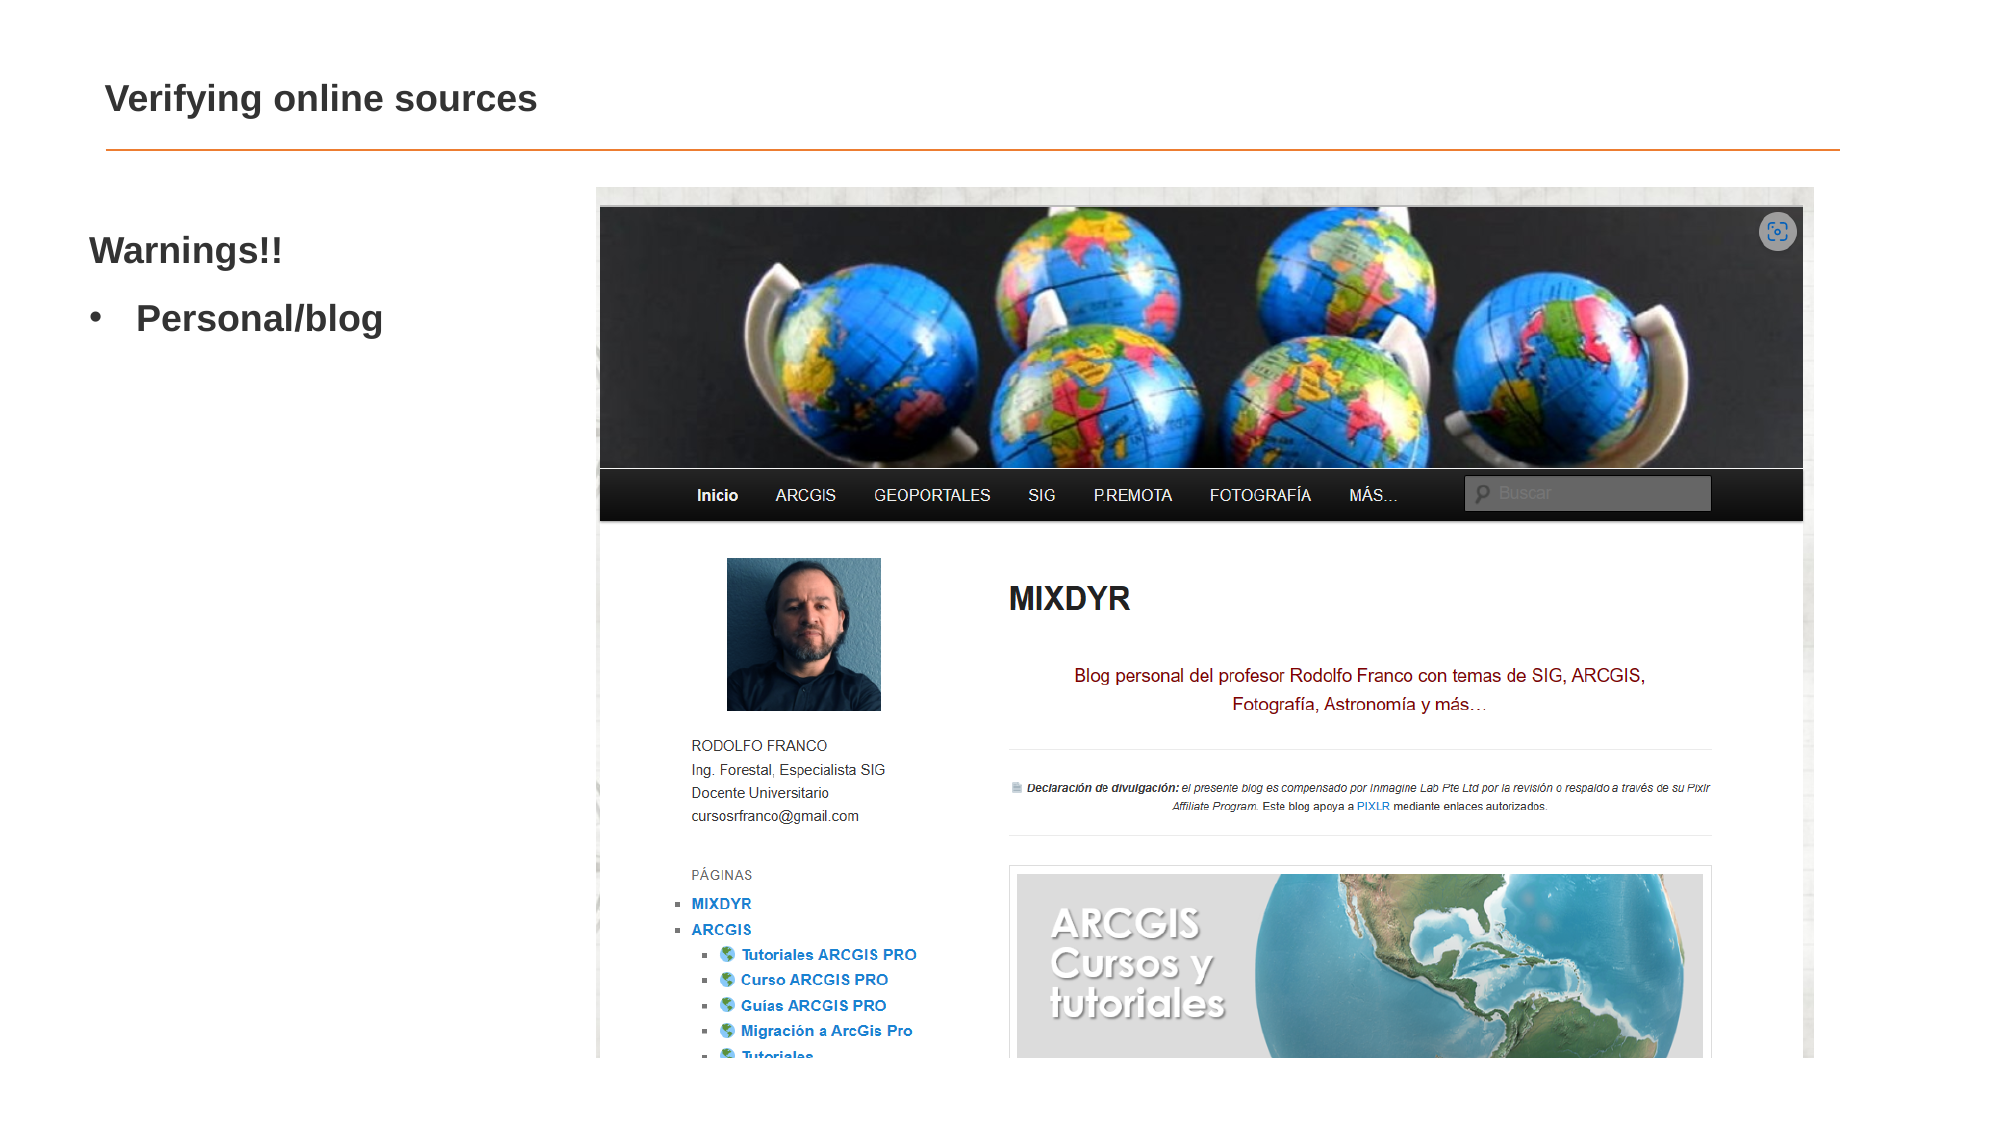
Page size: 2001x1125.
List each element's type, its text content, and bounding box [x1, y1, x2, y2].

text_box Verifying online sources [89, 66, 712, 127]
text_box Personal/blog [74, 286, 469, 347]
picture [596, 187, 1814, 1059]
text_box Warnings!! [74, 218, 596, 278]
